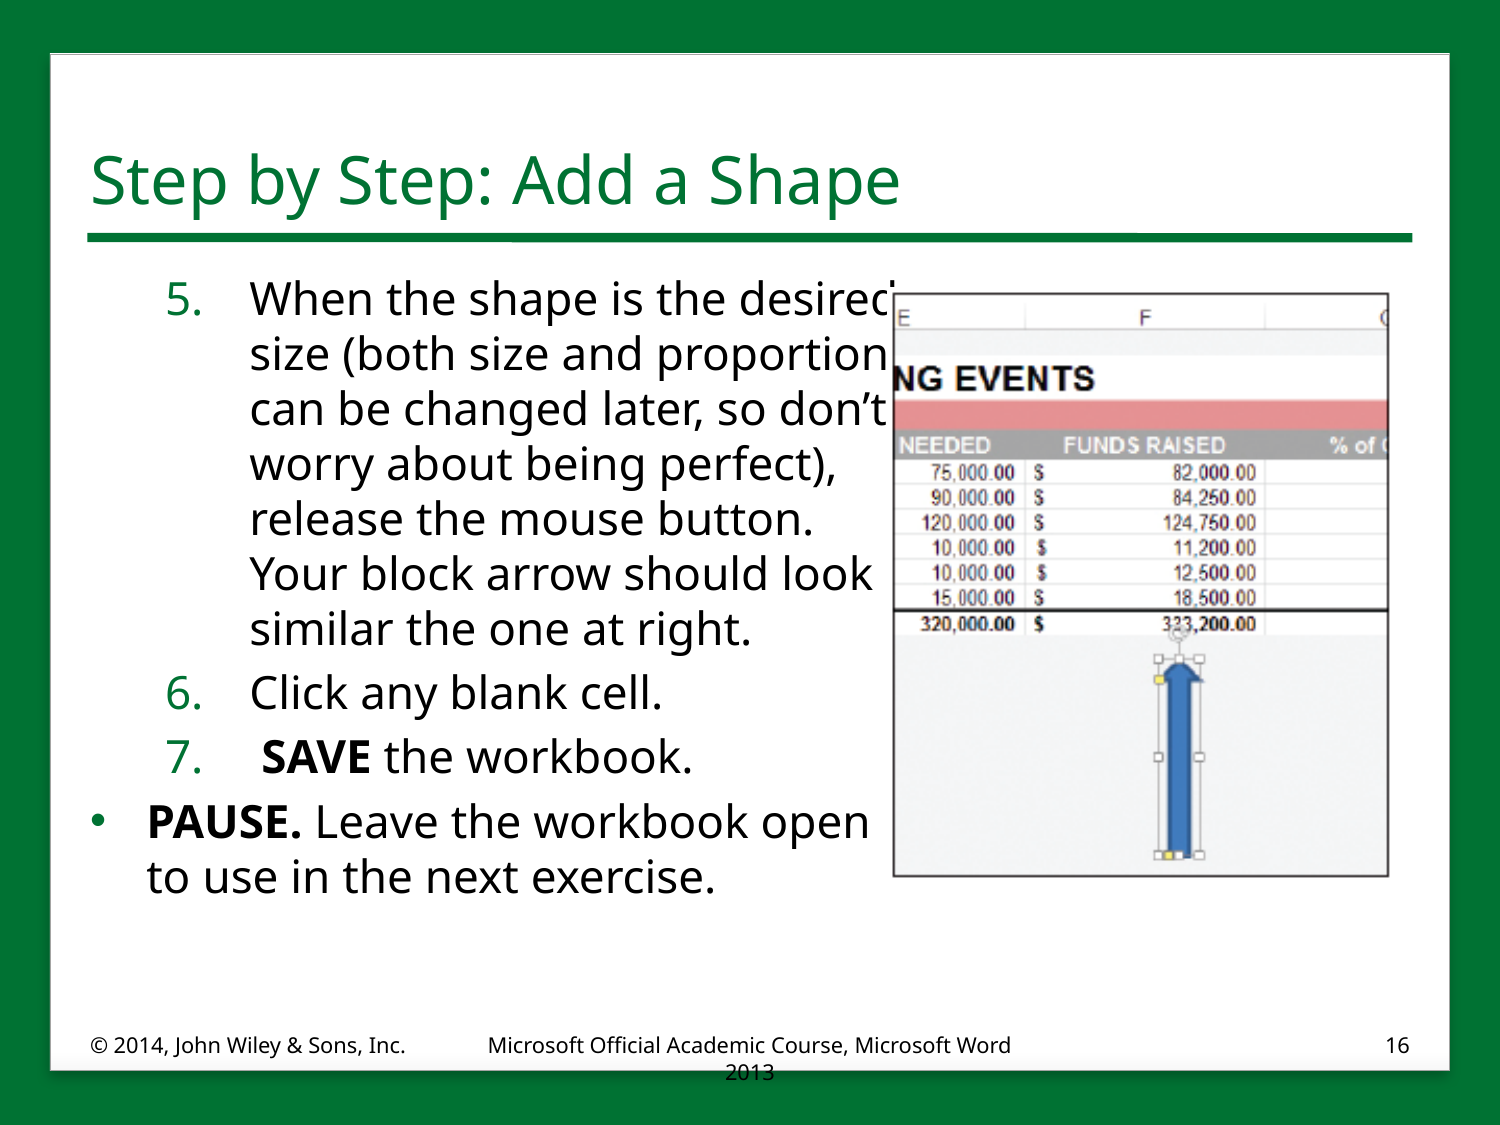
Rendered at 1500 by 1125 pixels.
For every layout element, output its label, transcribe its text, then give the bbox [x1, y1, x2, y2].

slide_number © 2014, John Wiley & Sons, Inc. [74, 1024, 426, 1103]
footer Microsoft Official Academic Course, Microsoft Word 2013 [449, 1024, 1051, 1103]
slide_number 16 [1074, 1024, 1426, 1103]
title Step by Step: Add a Shape [74, 74, 1426, 226]
list When the shape is the desired size (both size and proportions can be changed later, so don’t worry about being perfect), release the mouse button. Your block arrow should look similar the one at right. Click any blank cell. SAVE the workbook. PAUSE. Leave the workbook open to use in the next exercise. [75, 262, 1425, 1063]
picture [887, 287, 1401, 884]
